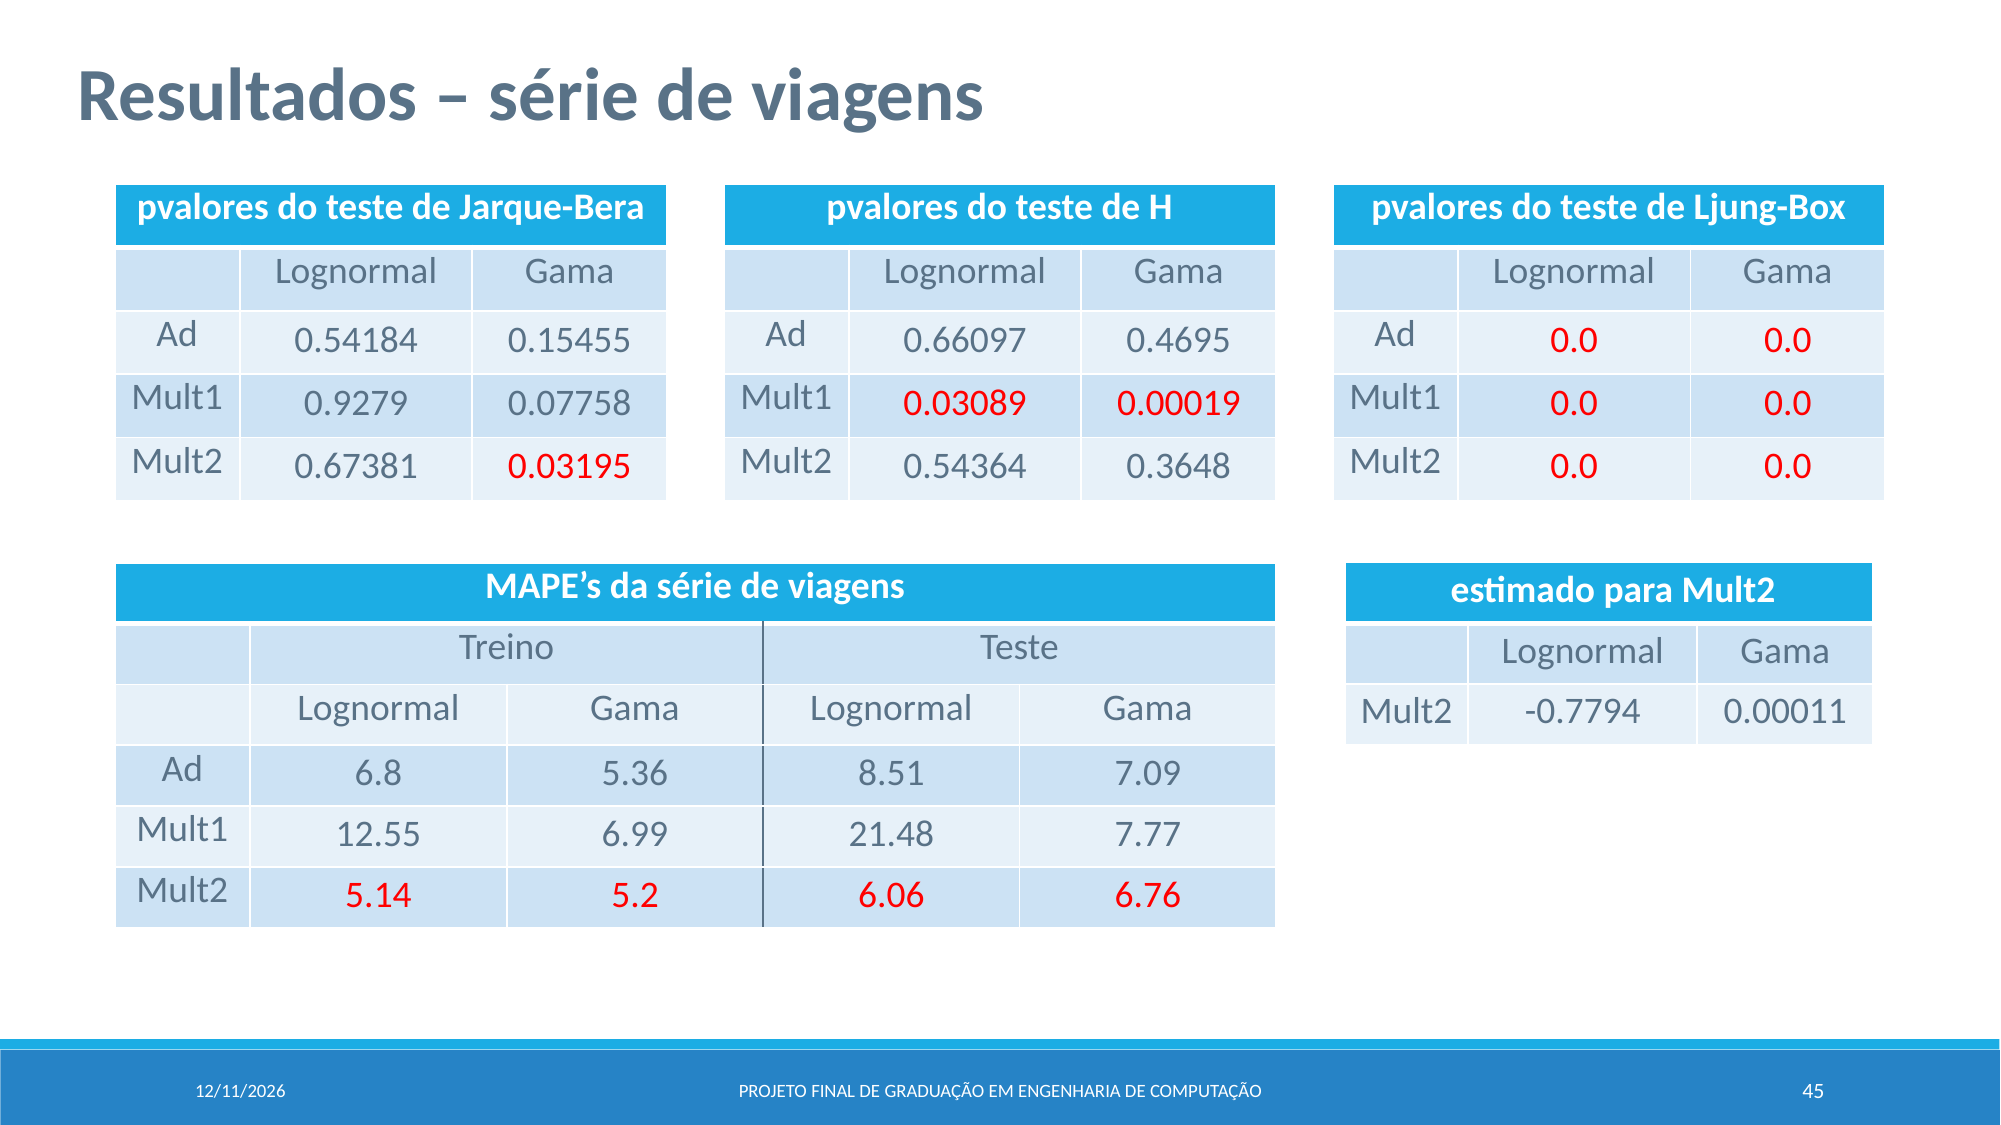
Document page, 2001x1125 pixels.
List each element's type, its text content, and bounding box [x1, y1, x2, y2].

table_cell [116, 685, 249, 744]
table_cell Ad [116, 746, 249, 805]
table_cell Mult1 [725, 375, 848, 437]
table_cell Mult2 [1334, 438, 1457, 500]
table_cell 0.67381 [241, 438, 471, 500]
table_cell Mult1 [116, 807, 249, 866]
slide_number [180, 1059, 586, 1120]
table_cell 0.0 [1459, 438, 1690, 500]
table_cell Gama [473, 250, 666, 310]
table_cell 0.03089 [850, 375, 1080, 437]
table_cell Teste [764, 626, 1275, 684]
table_cell [1334, 250, 1457, 310]
table_cell Lognormal [251, 685, 506, 744]
table_cell 0.3648 [1082, 438, 1275, 500]
table_cell Gama [1691, 250, 1884, 310]
text_box Resultados – série de viagens [63, 37, 1949, 143]
table_cell 7.09 [1020, 746, 1275, 805]
table_cell 6.99 [508, 807, 762, 866]
table_cell Lognormal [764, 685, 1019, 744]
table_cell 7.77 [1020, 807, 1275, 866]
table_cell Mult2 [725, 438, 848, 500]
table_cell 0.07758 [473, 375, 666, 437]
table_cell 0.0 [1459, 312, 1690, 373]
table_cell 0.9279 [241, 375, 471, 437]
table_cell 6.76 [1020, 868, 1275, 927]
table_cell Treino [251, 626, 762, 684]
table_cell 8.51 [764, 746, 1019, 805]
table_cell 0.0 [1691, 312, 1884, 373]
table_cell 12.55 [251, 807, 506, 866]
table_cell 5.14 [251, 868, 506, 927]
table_cell [116, 626, 249, 684]
table_cell 0.54184 [241, 312, 471, 373]
table_cell 0.4695 [1082, 312, 1275, 373]
table_cell Mult1 [116, 375, 239, 437]
table_cell 0.15455 [473, 312, 666, 373]
table_cell Mult2 [116, 438, 239, 500]
table_cell Ad [116, 312, 239, 373]
table_cell 6.06 [764, 868, 1019, 927]
table_cell 0.66097 [850, 312, 1080, 373]
table_header MAPE’s da série de viagens [116, 564, 1275, 621]
table_cell Ad [1334, 312, 1457, 373]
table_cell 0.54364 [850, 438, 1080, 500]
table_cell Lognormal [241, 250, 471, 310]
table_cell 0.03195 [473, 438, 666, 500]
table_cell 0.0 [1459, 375, 1690, 437]
table_cell Mult1 [1334, 375, 1457, 437]
table_cell 0.00019 [1082, 375, 1275, 437]
table_cell Lognormal [1459, 250, 1690, 310]
table_cell Gama [1082, 250, 1275, 310]
table_cell Gama [508, 685, 762, 744]
table_cell Lognormal [850, 250, 1080, 310]
table_header pvalores do teste de H [725, 185, 1275, 245]
table_cell 6.8 [251, 746, 506, 805]
table_cell [725, 250, 848, 310]
table_cell 0.0 [1691, 375, 1884, 437]
table_cell Mult2 [116, 868, 249, 927]
table_header pvalores do teste de Ljung-Box [1334, 185, 1884, 245]
table_cell [116, 250, 239, 310]
table_cell Gama [1020, 685, 1275, 744]
table_cell 5.36 [508, 746, 762, 805]
table_cell Ad [725, 312, 848, 373]
slide_number 45 [1624, 1059, 1840, 1120]
footer Projeto Final de Graduação em Engenharia de computação [604, 1059, 1396, 1120]
table_cell 0.0 [1691, 438, 1884, 500]
table_cell 5.2 [508, 868, 762, 927]
table_cell 21.48 [764, 807, 1019, 866]
table_header pvalores do teste de Jarque-Bera [116, 185, 666, 245]
